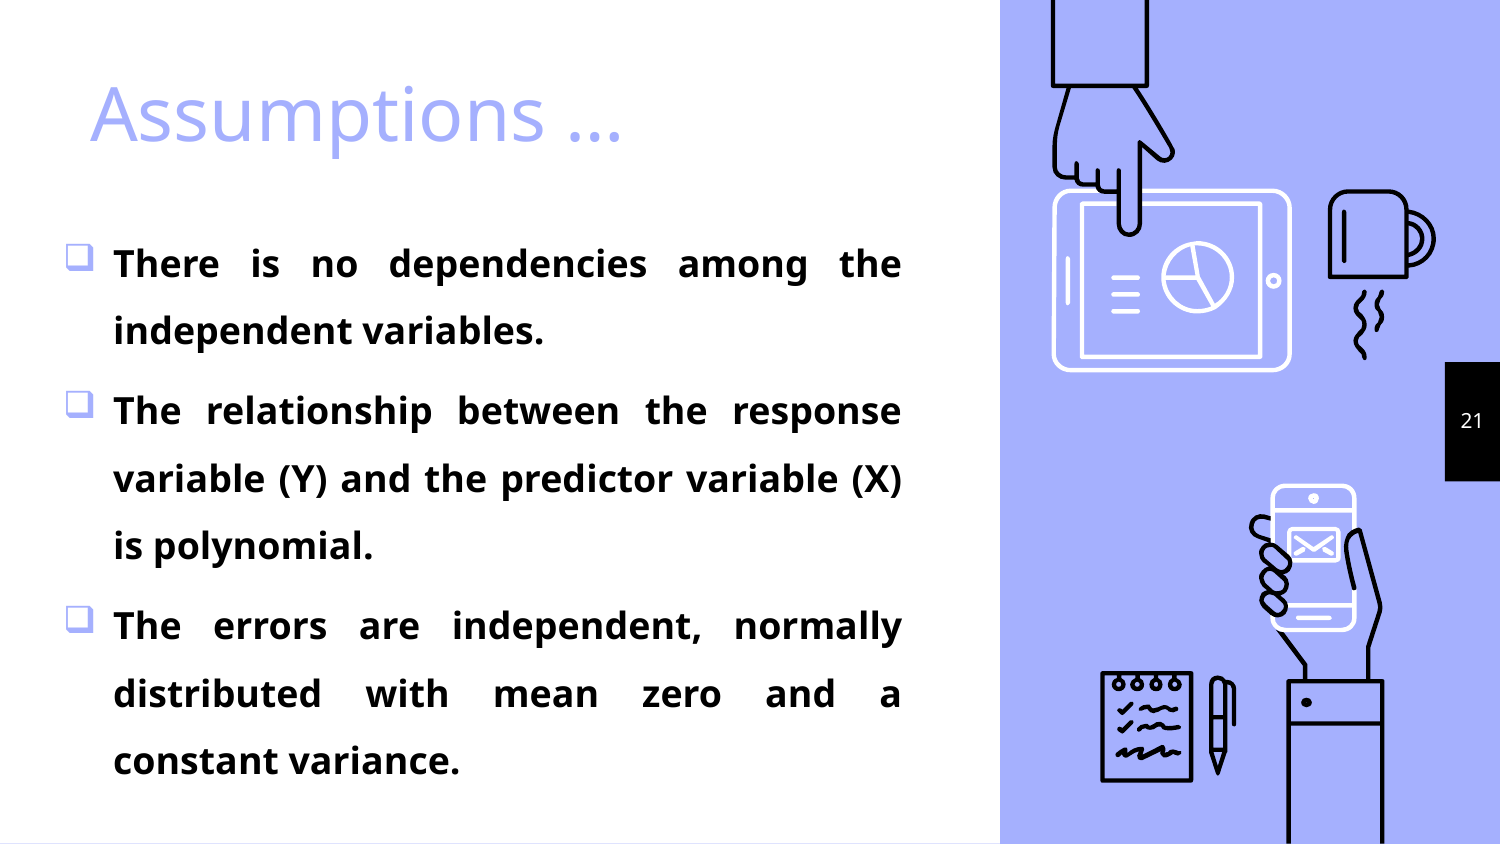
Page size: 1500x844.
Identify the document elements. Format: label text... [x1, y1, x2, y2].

slide_number 21 [1444, 362, 1500, 482]
list There is no dependencies among the independent variables. The relationship between the response variable (Y) and the predictor variable (X) is polynomial. The errors are independent, normally distributed with mean zero and a constant variance. [23, 202, 918, 711]
title Assumptions … [75, 30, 918, 172]
